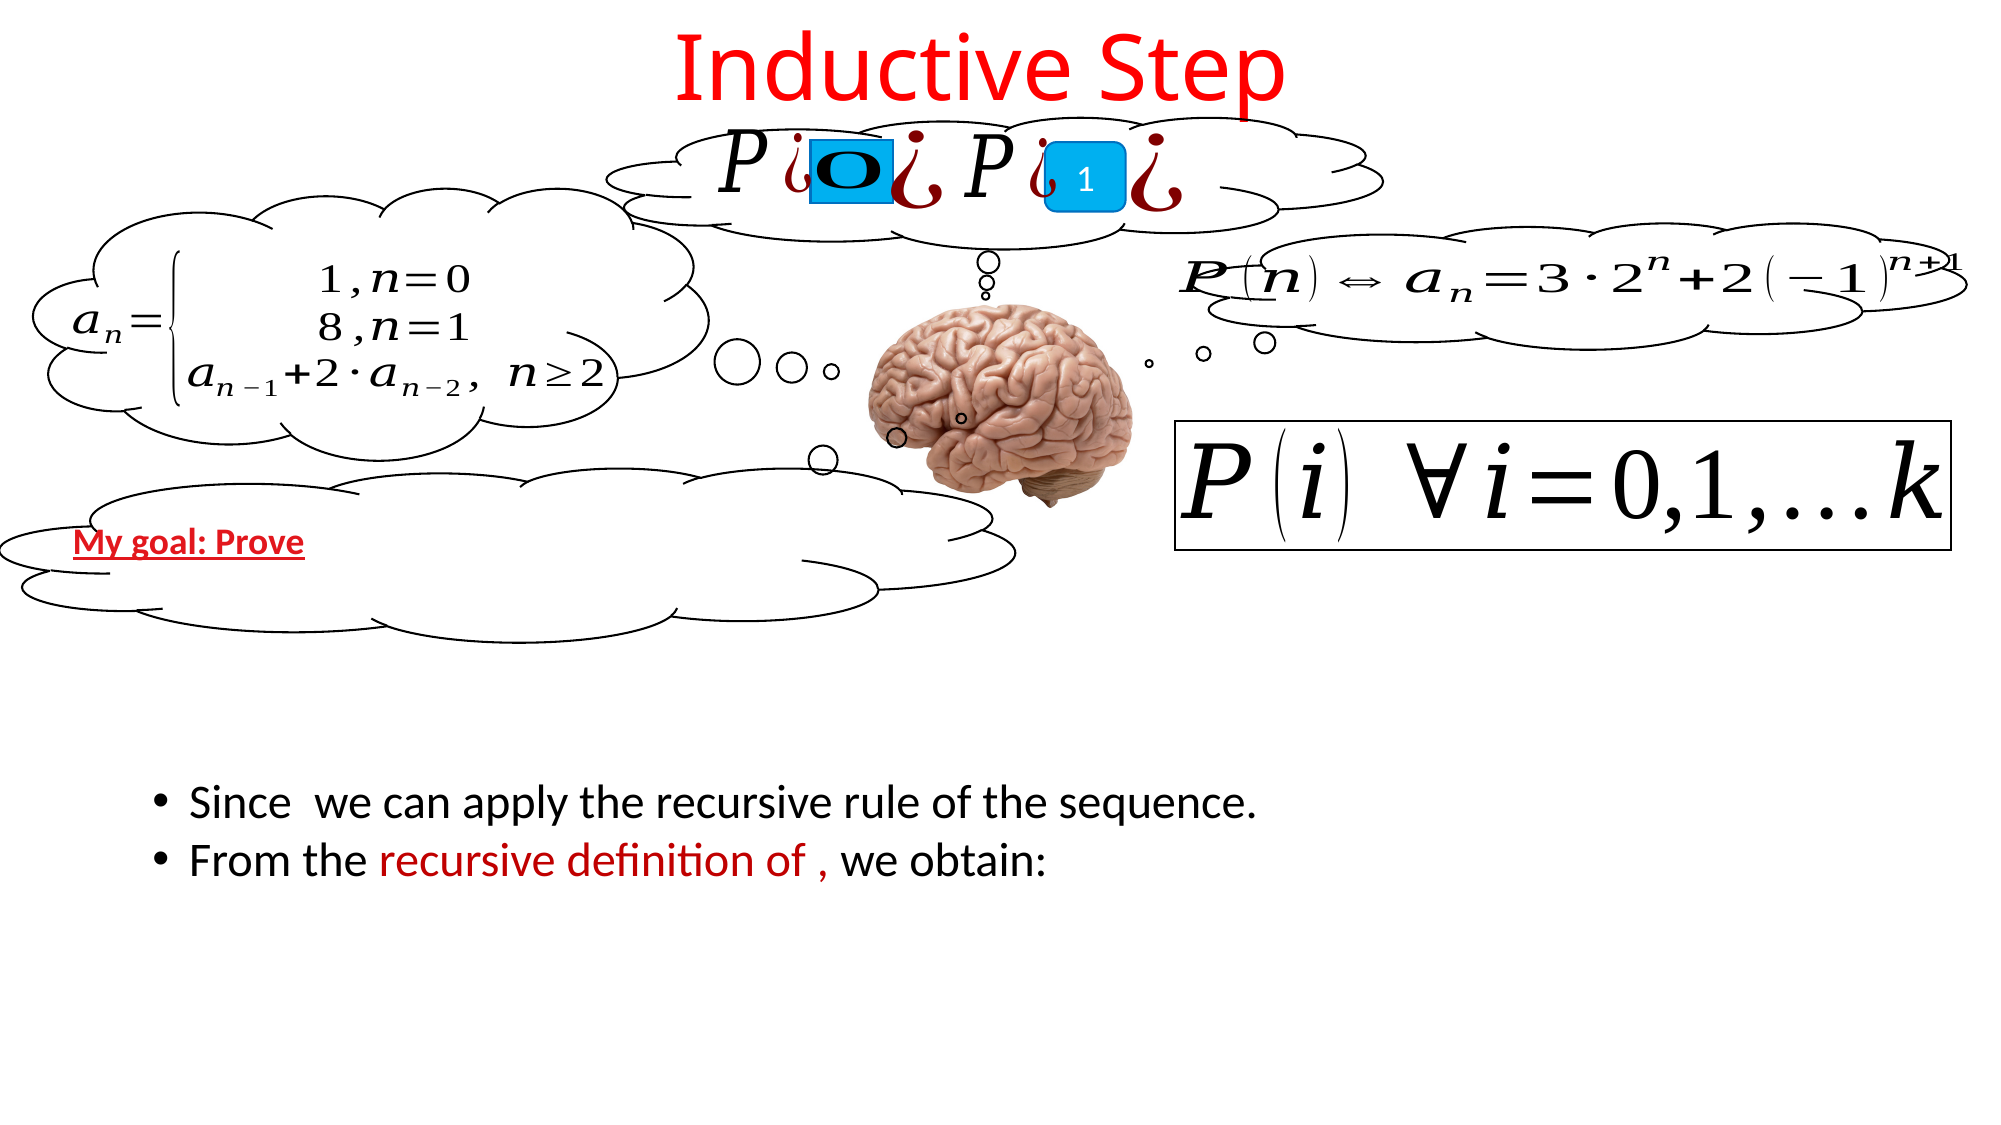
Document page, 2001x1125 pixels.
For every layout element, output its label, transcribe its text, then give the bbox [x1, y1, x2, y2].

text_box [1195, 345, 1212, 362]
text_box [822, 363, 834, 381]
text_box [1193, 222, 1968, 351]
text_box [605, 116, 1385, 277]
title Inductive Step [119, 0, 1845, 180]
text_box [1253, 331, 1277, 355]
picture [834, 277, 1165, 542]
text_box [775, 351, 808, 384]
text_box [0, 444, 1017, 644]
text_box [31, 187, 710, 462]
text_box [713, 338, 761, 386]
